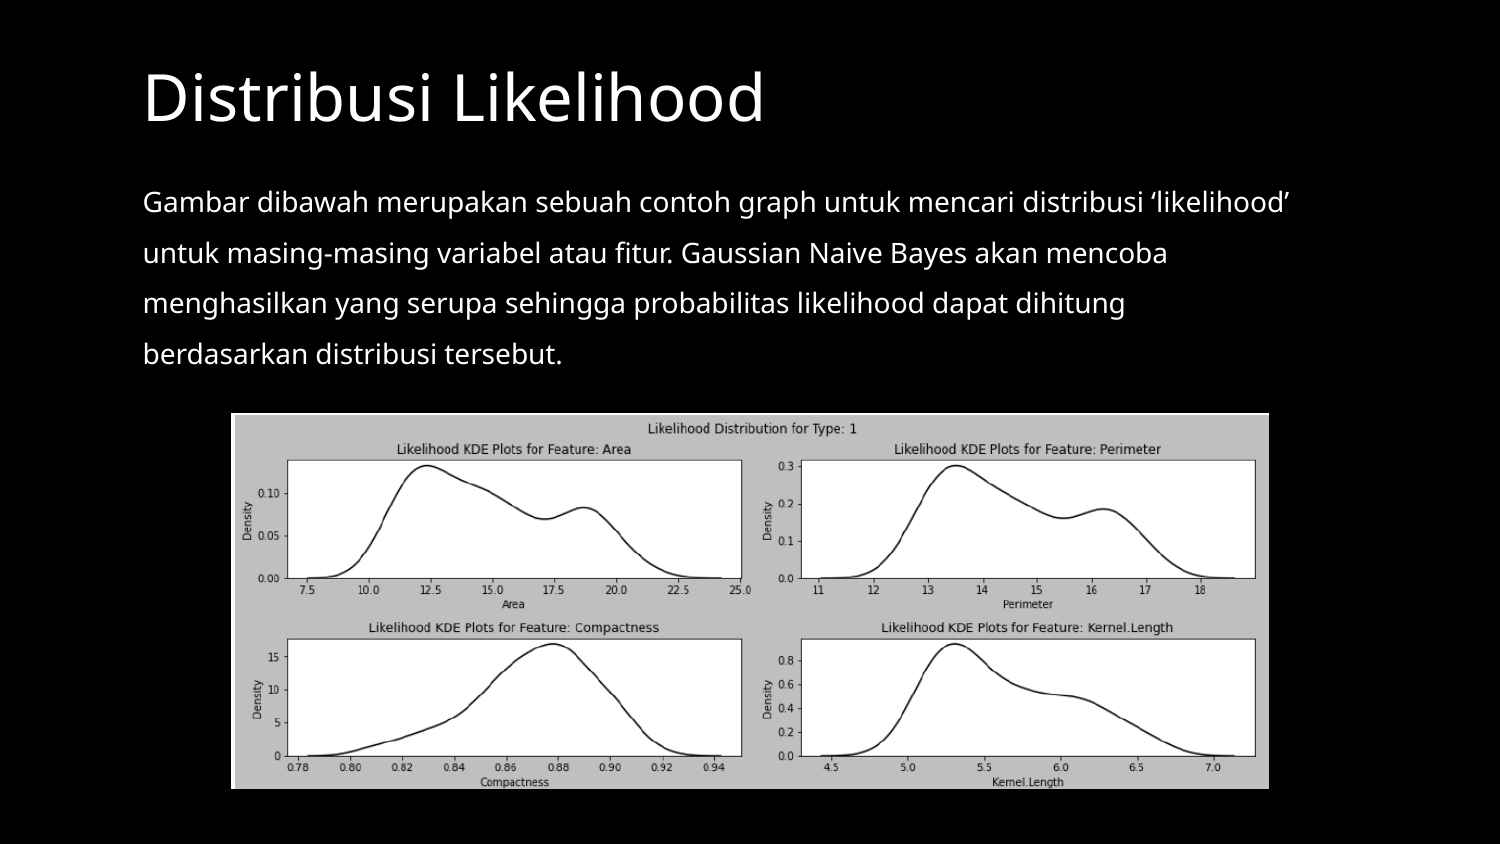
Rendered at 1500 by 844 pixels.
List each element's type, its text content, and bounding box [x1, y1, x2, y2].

picture [231, 413, 1269, 789]
title Distribusi Likelihood [127, 57, 1253, 144]
text_box Gambar dibawah merupakan sebuah contoh graph untuk mencari distribusi ‘likelihood’ untuk masing-masing variabel atau fitur. Gaussian Naive Bayes akan mencoba menghasilkan yang serupa sehingga probabilitas likelihood dapat dihitung berdasarkan distribusi tersebut. [127, 160, 1315, 378]
